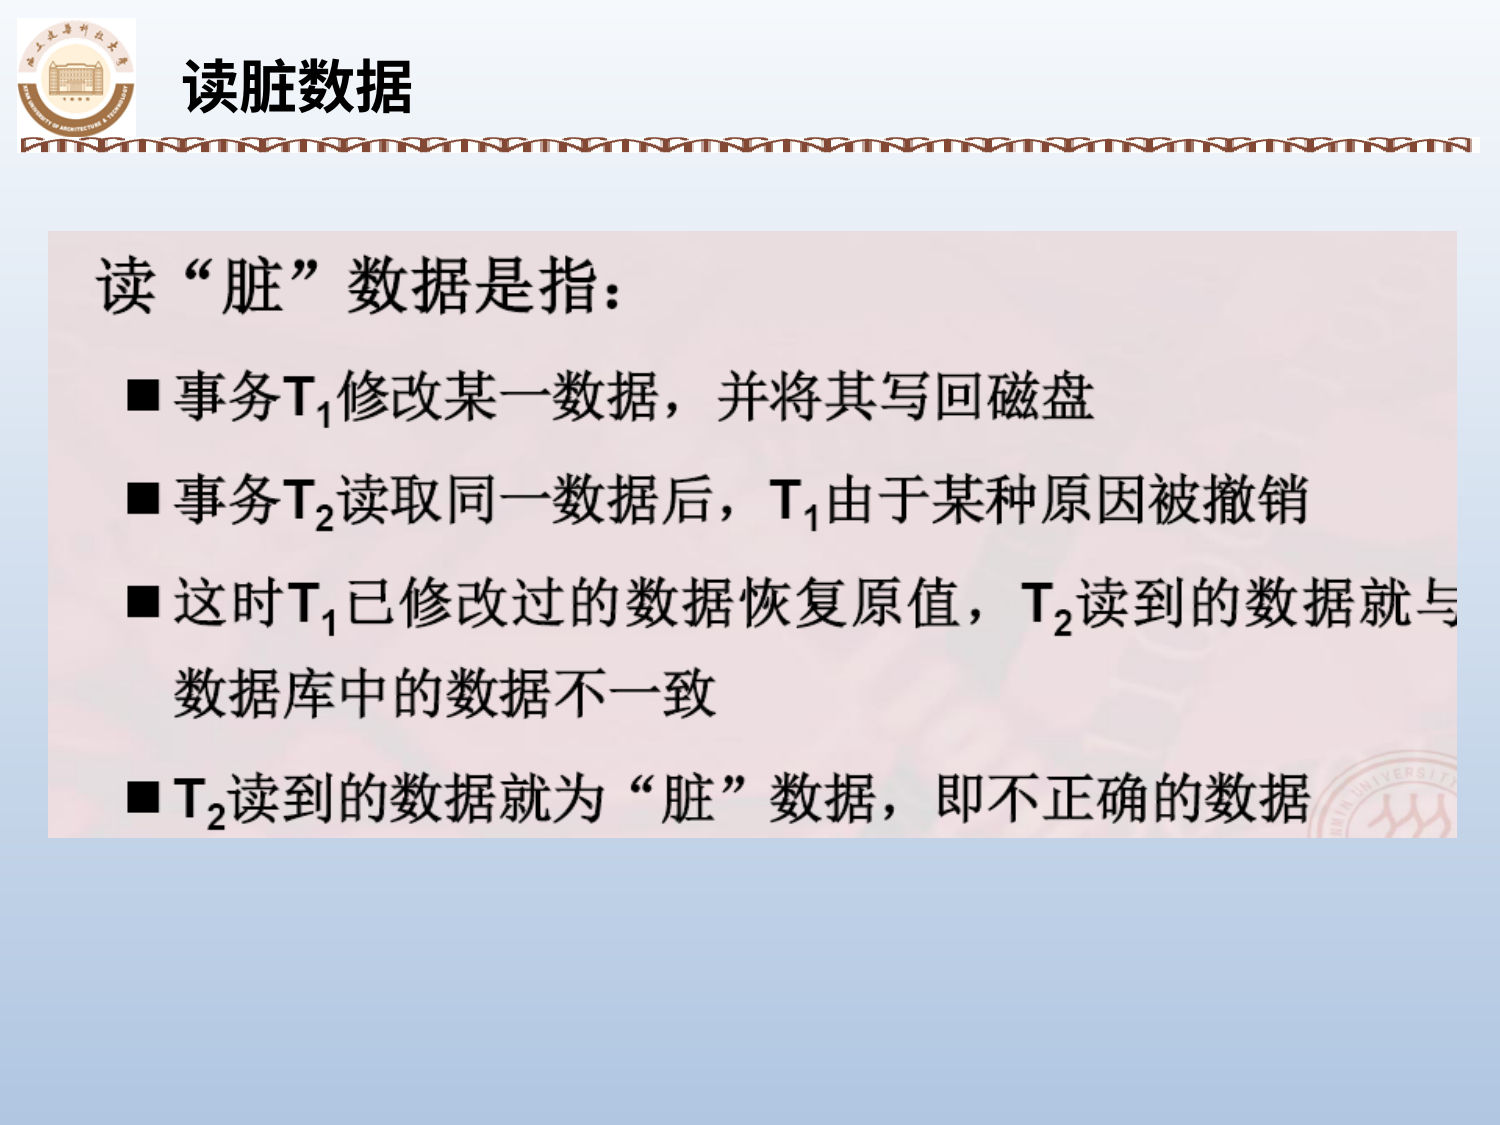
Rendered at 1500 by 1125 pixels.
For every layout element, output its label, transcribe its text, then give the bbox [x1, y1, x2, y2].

picture [48, 231, 1457, 839]
picture [17, 18, 1480, 153]
text_box 读脏数据 [166, 42, 429, 128]
